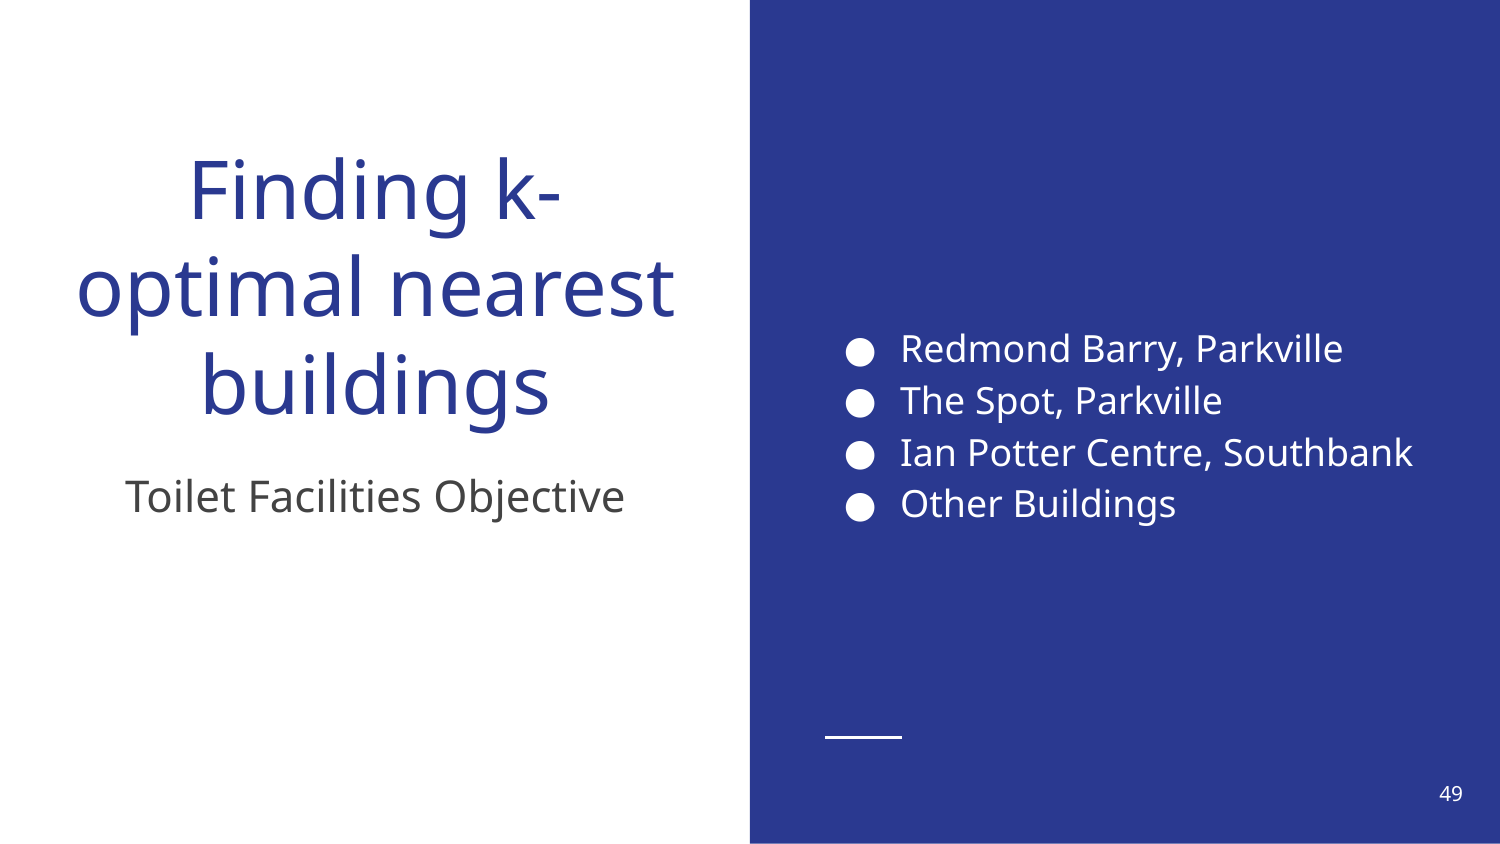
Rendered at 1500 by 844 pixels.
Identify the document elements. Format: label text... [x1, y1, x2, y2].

title Finding k-optimal nearest buildings [43, 188, 708, 446]
subtitle Toilet Facilities Objective [43, 454, 708, 663]
slide_number ‹#› [1387, 762, 1478, 828]
list Redmond Barry, Parkville The Spot, Parkville Ian Potter Centre, Southbank Other Buildings [810, 118, 1440, 725]
